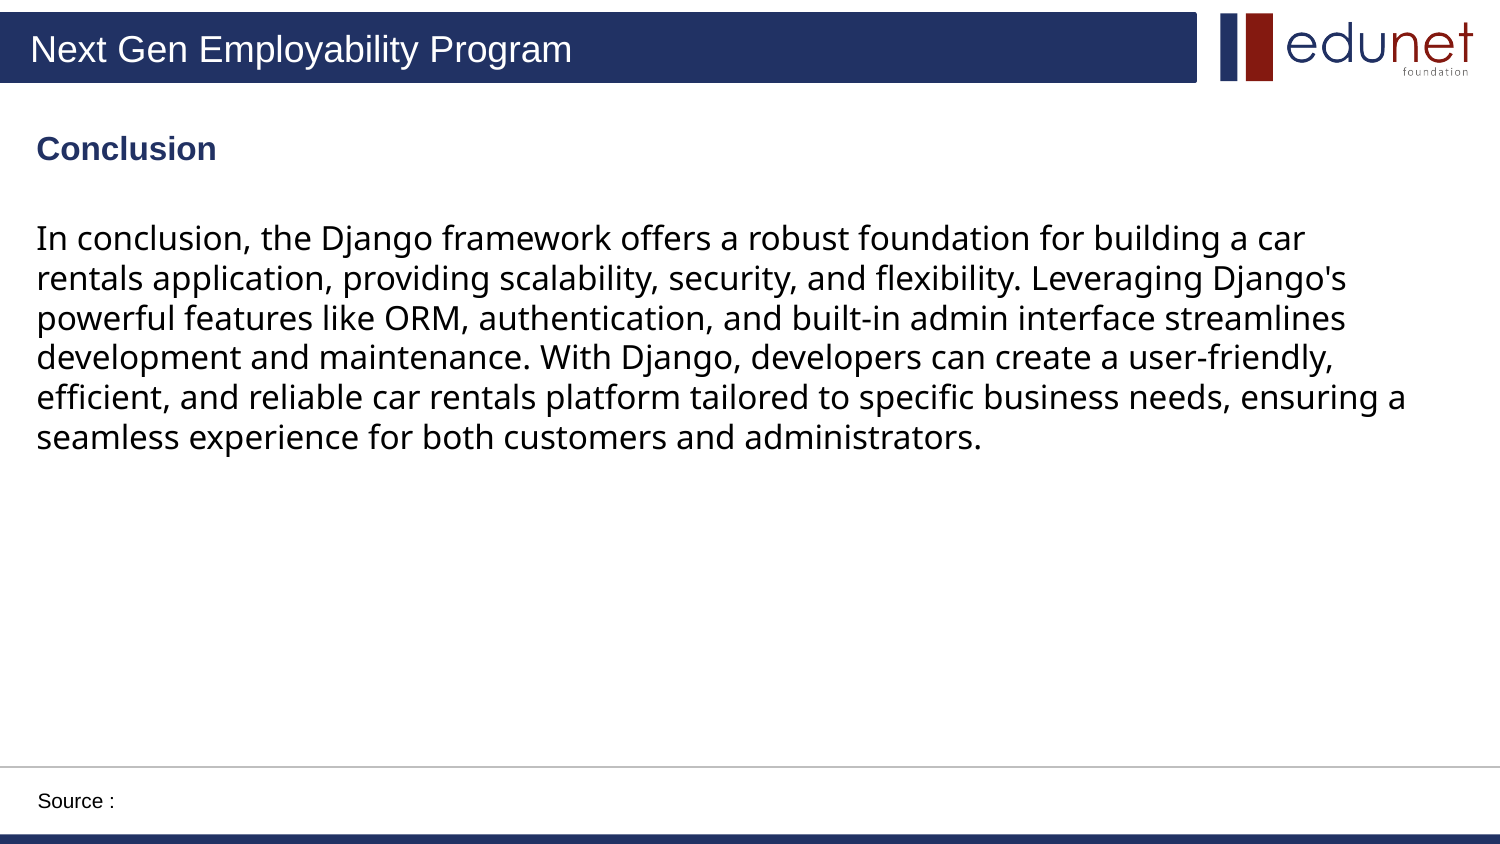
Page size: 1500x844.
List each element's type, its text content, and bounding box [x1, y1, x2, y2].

picture [1279, 14, 1482, 83]
title Conclusion In conclusion, the Django framework offers a robust foundation for building a car rentals application, providing scalability, security, and flexibility. Leveraging Django's powerful features like ORM, authentication, and built-in admin interface streamlines development and maintenance. With Django, developers can create a user-friendly, efficient, and reliable car rentals platform tailored to specific business needs, ensuring a seamless experience for both customers and administrators. [21, 111, 1436, 619]
text_box Source : [22, 776, 139, 826]
